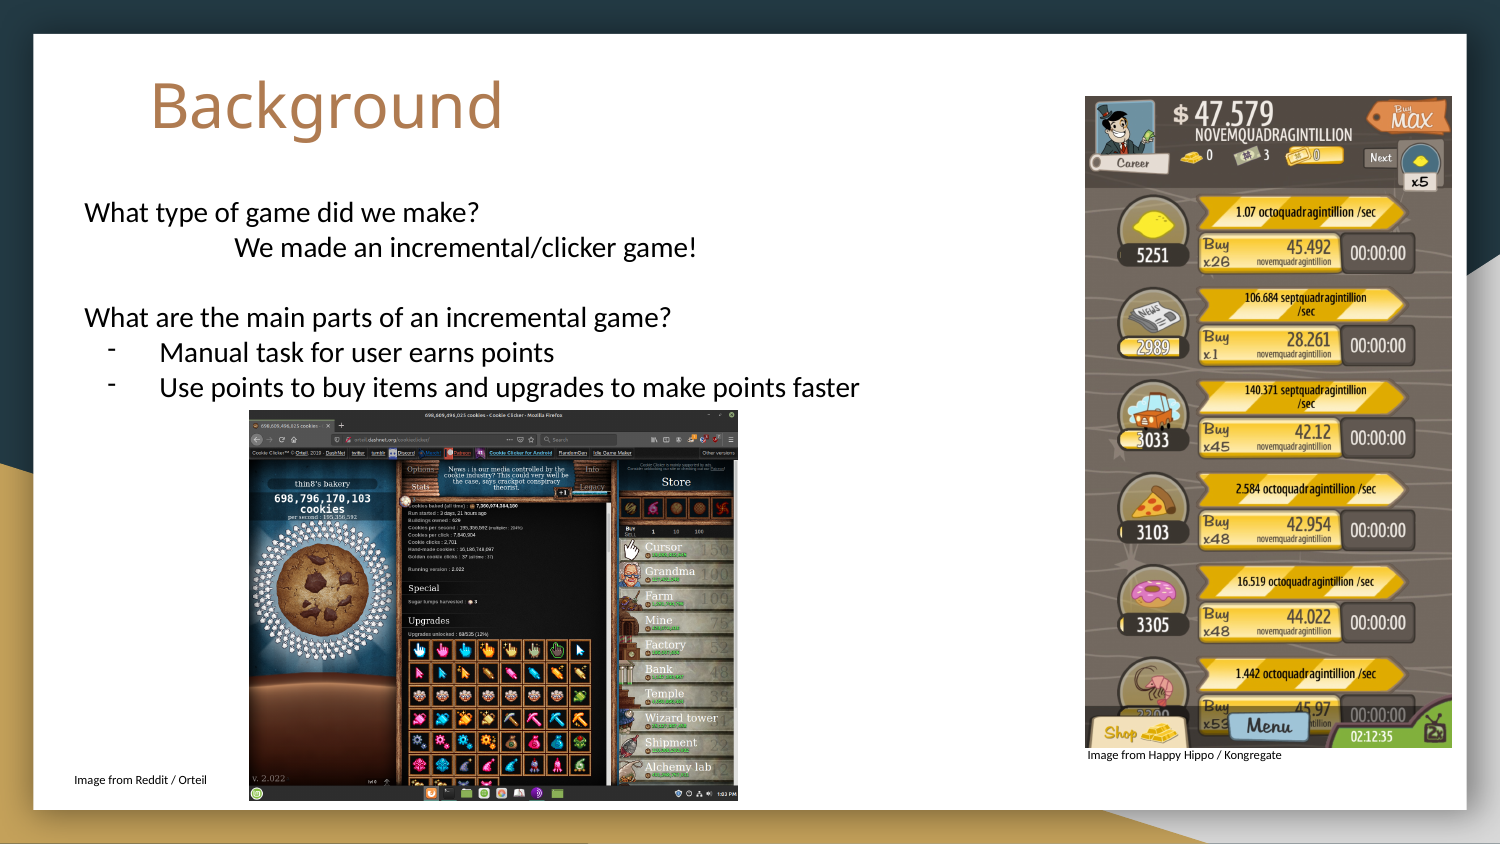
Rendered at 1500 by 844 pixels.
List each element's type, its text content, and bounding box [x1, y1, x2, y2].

picture [1085, 95, 1453, 748]
picture [249, 410, 738, 801]
text_box Image from Happy Hippo / Kongregate [1072, 739, 1387, 770]
text_box What type of game did we make? We made an incremental/clicker game! What are the main parts of an incremental game? Manual task for user earns points Use points to buy items and upgrades to make points faster [69, 178, 1080, 419]
title Background [134, 51, 1366, 178]
text_box Image from Reddit / Orteil [59, 764, 244, 795]
